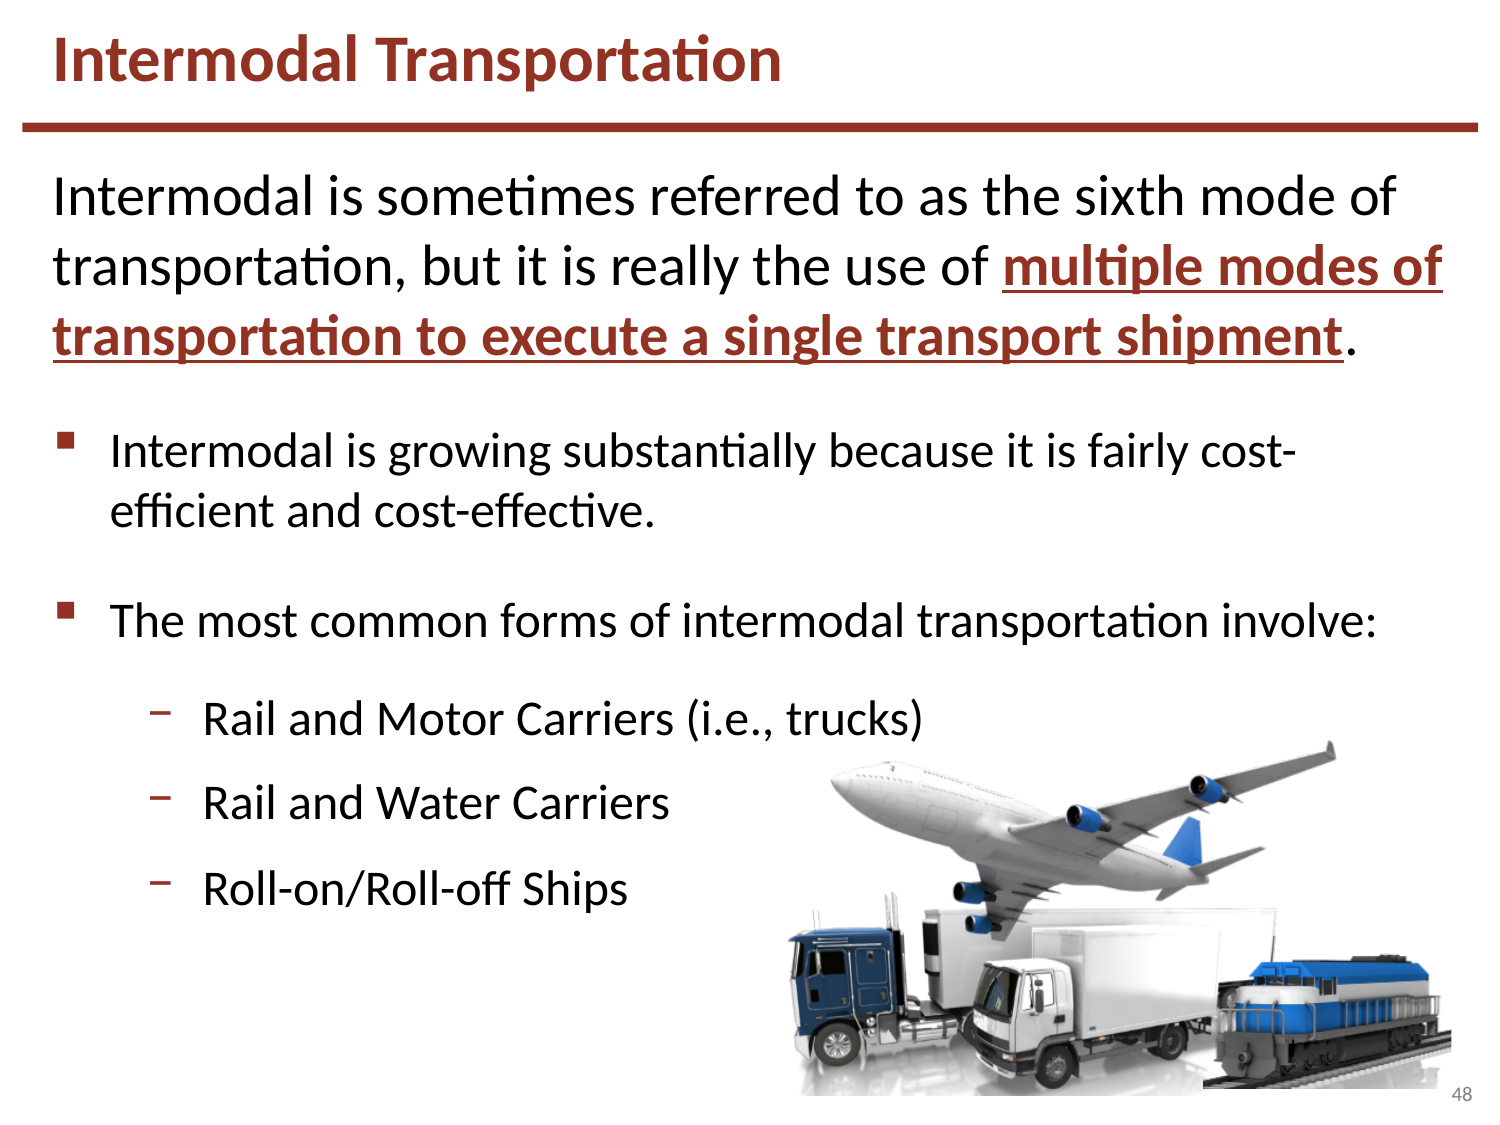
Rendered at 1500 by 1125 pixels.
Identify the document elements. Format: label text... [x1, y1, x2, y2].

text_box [787, 738, 1452, 1096]
list Intermodal is sometimes referred to as the sixth mode of transportation, but it is really the use of multiple modes of transportation to execute a single transport shipment. Intermodal is growing substantially because it is fairly cost-efficient and cost-effective. The most common forms of intermodal transportation involve: Rail and Motor Carriers (i.e., trucks) Rail and Water Carriers Roll-on/Roll-off Ships [37, 149, 1463, 977]
text_box Intermodal Transportation [37, 22, 1142, 102]
slide_number 48 [1451, 1079, 1484, 1108]
